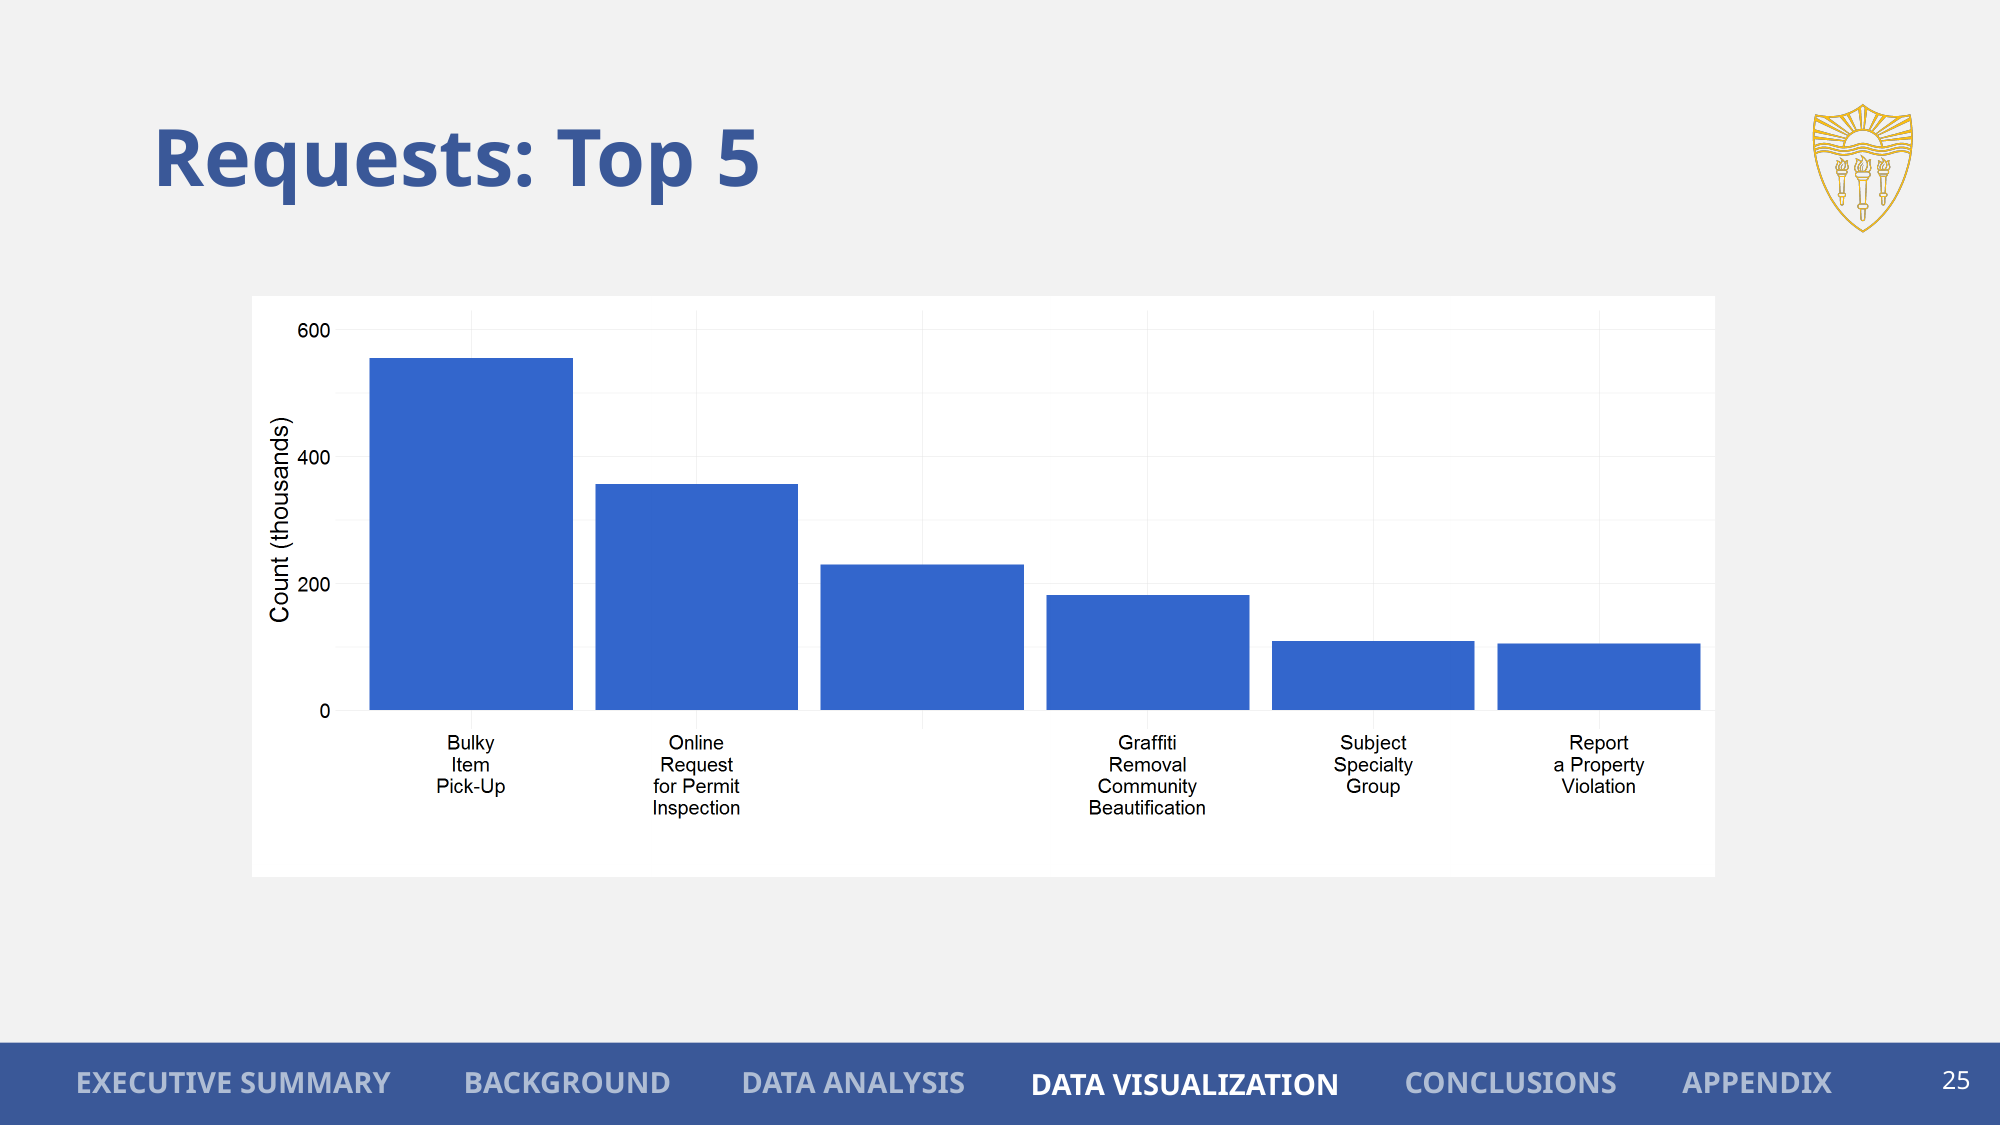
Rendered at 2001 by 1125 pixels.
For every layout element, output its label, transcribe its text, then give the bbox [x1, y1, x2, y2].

text_box DATA VISUALIZATION [1015, 1058, 1355, 1109]
slide_number 25 [1535, 1051, 1986, 1112]
text_box DATA ANALYSIS [726, 1057, 981, 1108]
text_box APPENDIX [1667, 1057, 1848, 1108]
picture [252, 296, 1716, 877]
title Requests: Top 5 [137, 52, 1863, 271]
text_box EXECUTIVE SUMMARY [60, 1057, 407, 1108]
picture [1863, 85, 1945, 250]
text_box CONCLUSIONS [1389, 1057, 1632, 1108]
text_box BACKGROUND [448, 1057, 687, 1108]
